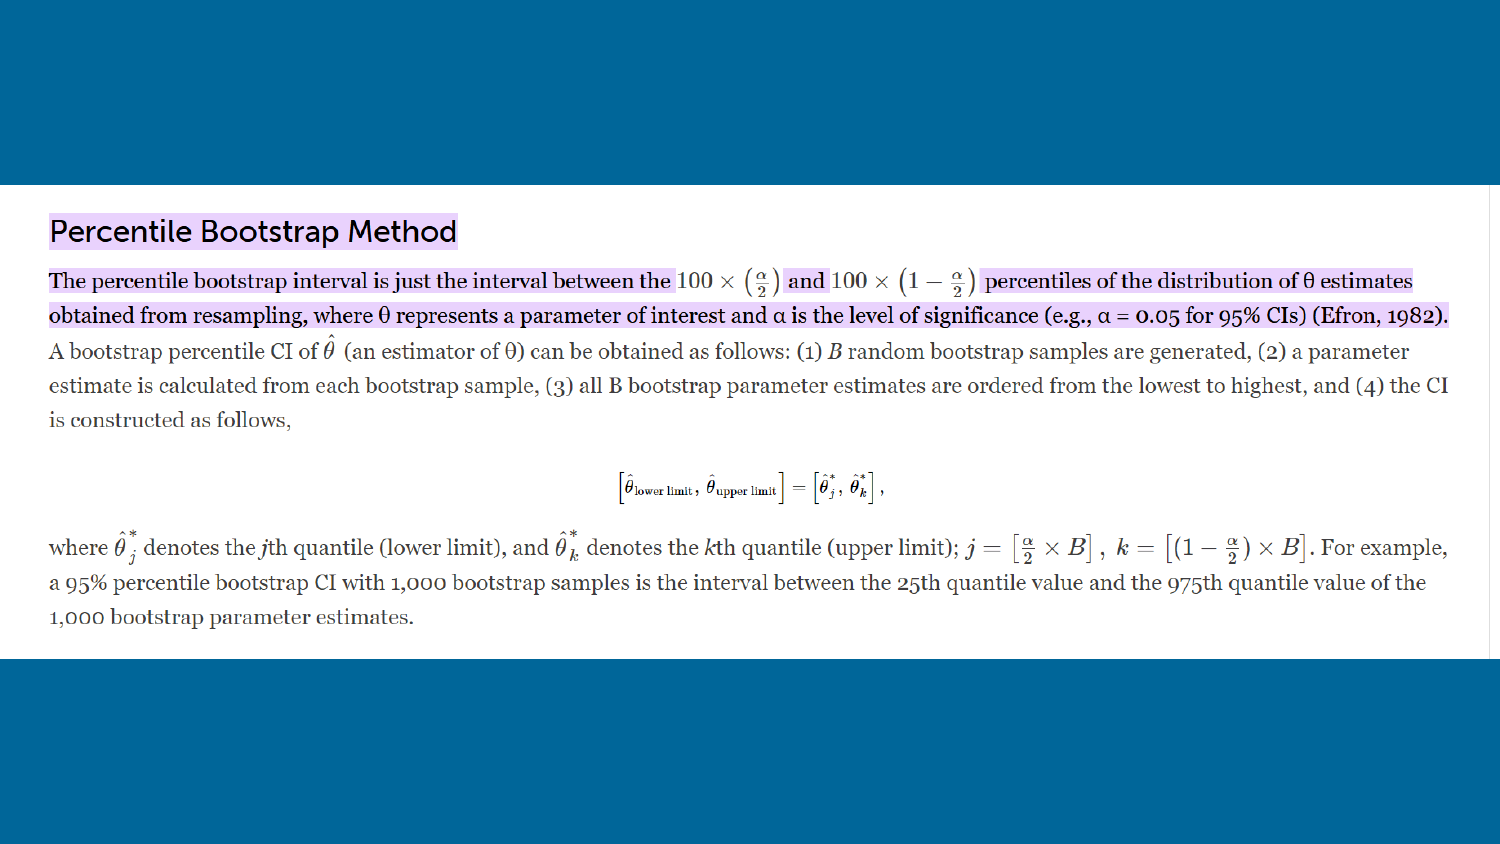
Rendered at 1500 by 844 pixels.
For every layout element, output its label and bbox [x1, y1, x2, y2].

picture [0, 186, 1500, 658]
